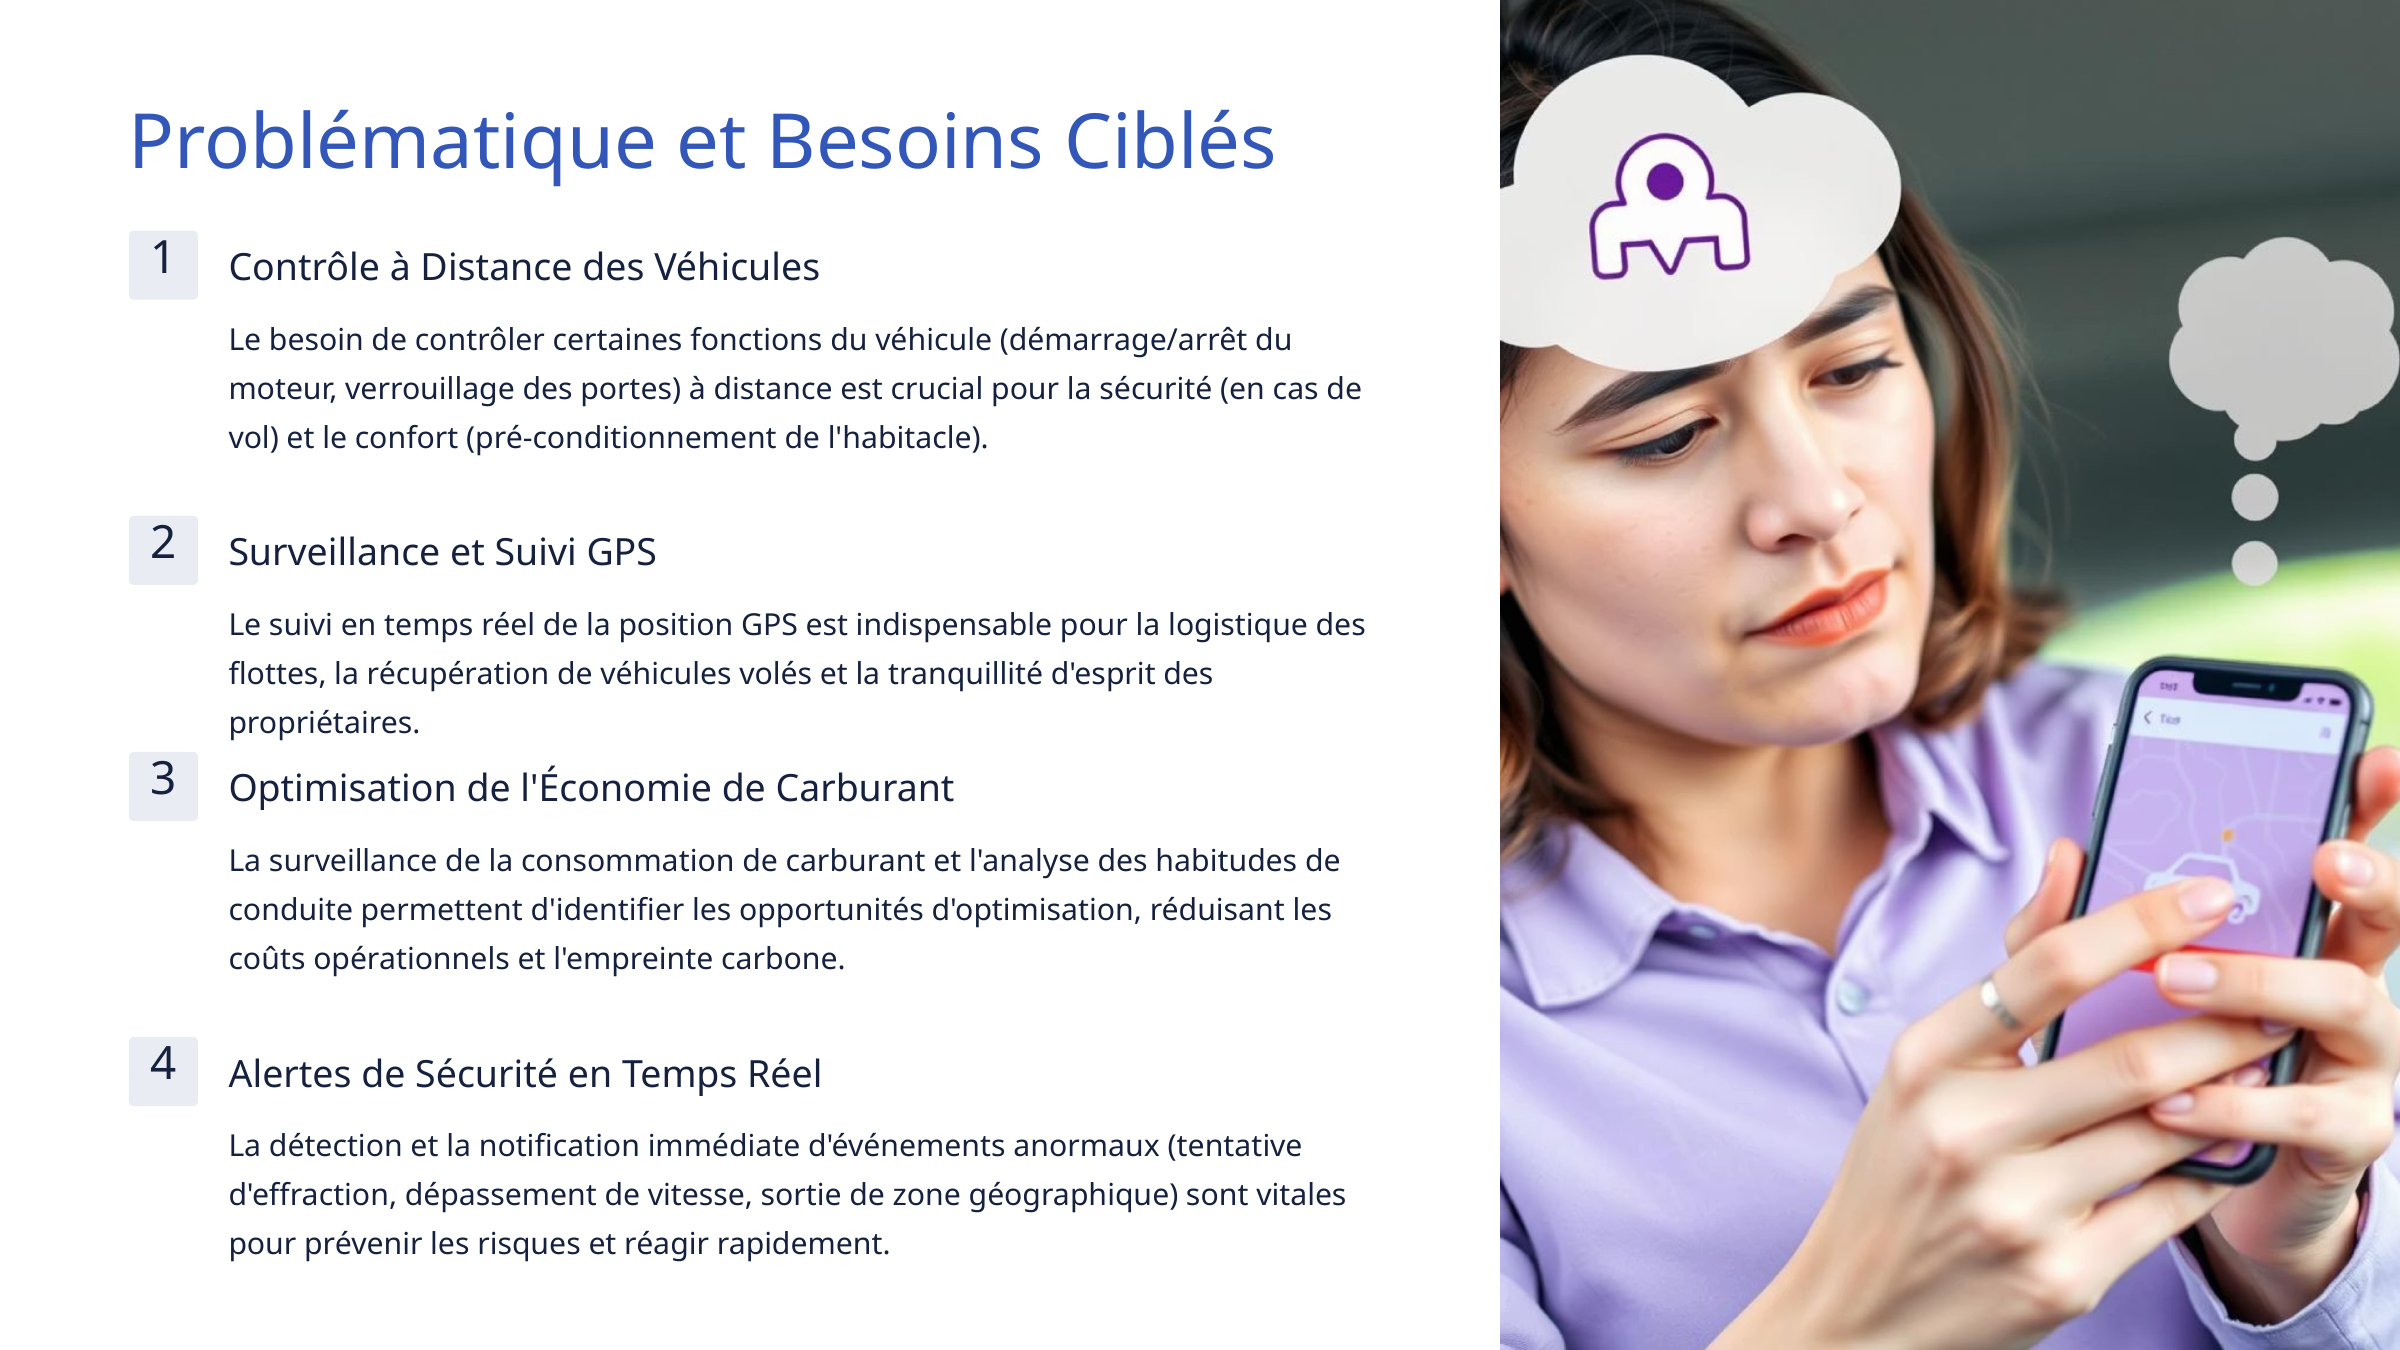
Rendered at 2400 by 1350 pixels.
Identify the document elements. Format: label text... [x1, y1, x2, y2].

text_box [128, 230, 198, 300]
text_box [128, 515, 198, 585]
text_box Contrôle à Distance des Véhicules [228, 241, 835, 290]
text_box 2 [140, 521, 187, 580]
text_box Alertes de Sécurité en Temps Réel [228, 1047, 842, 1096]
text_box Le suivi en temps réel de la position GPS est indispensable pour la logistique des flottes, la récupération de véhicules volés et la tranquillité d'esprit des propriétaires. [228, 592, 1371, 691]
text_box Le besoin de contrôler certaines fonctions du véhicule (démarrage/arrêt du moteur, verrouillage des portes) à distance est crucial pour la sécurité (en cas de vol) et le confort (pré-conditionnement de l'habitacle). [228, 307, 1371, 455]
text_box [128, 1037, 198, 1107]
text_box [128, 751, 198, 821]
text_box Optimisation de l'Économie de Carburant [228, 762, 969, 811]
text_box 1 [140, 236, 187, 294]
text_box 3 [140, 757, 187, 816]
text_box 4 [140, 1042, 187, 1101]
text_box Surveillance et Suivi GPS [228, 526, 683, 575]
text_box Problématique et Besoins Ciblés [128, 88, 1278, 185]
text_box La surveillance de la consommation de carburant et l'analyse des habitudes de conduite permettent d'identifier les opportunités d'optimisation, réduisant les coûts opérationnels et l'empreinte carbone. [228, 828, 1371, 976]
picture [1499, 0, 2400, 1350]
text_box La détection et la notification immédiate d'événements anormaux (tentative d'effraction, dépassement de vitesse, sortie de zone géographique) sont vitales pour prévenir les risques et réagir rapidement. [228, 1113, 1371, 1261]
